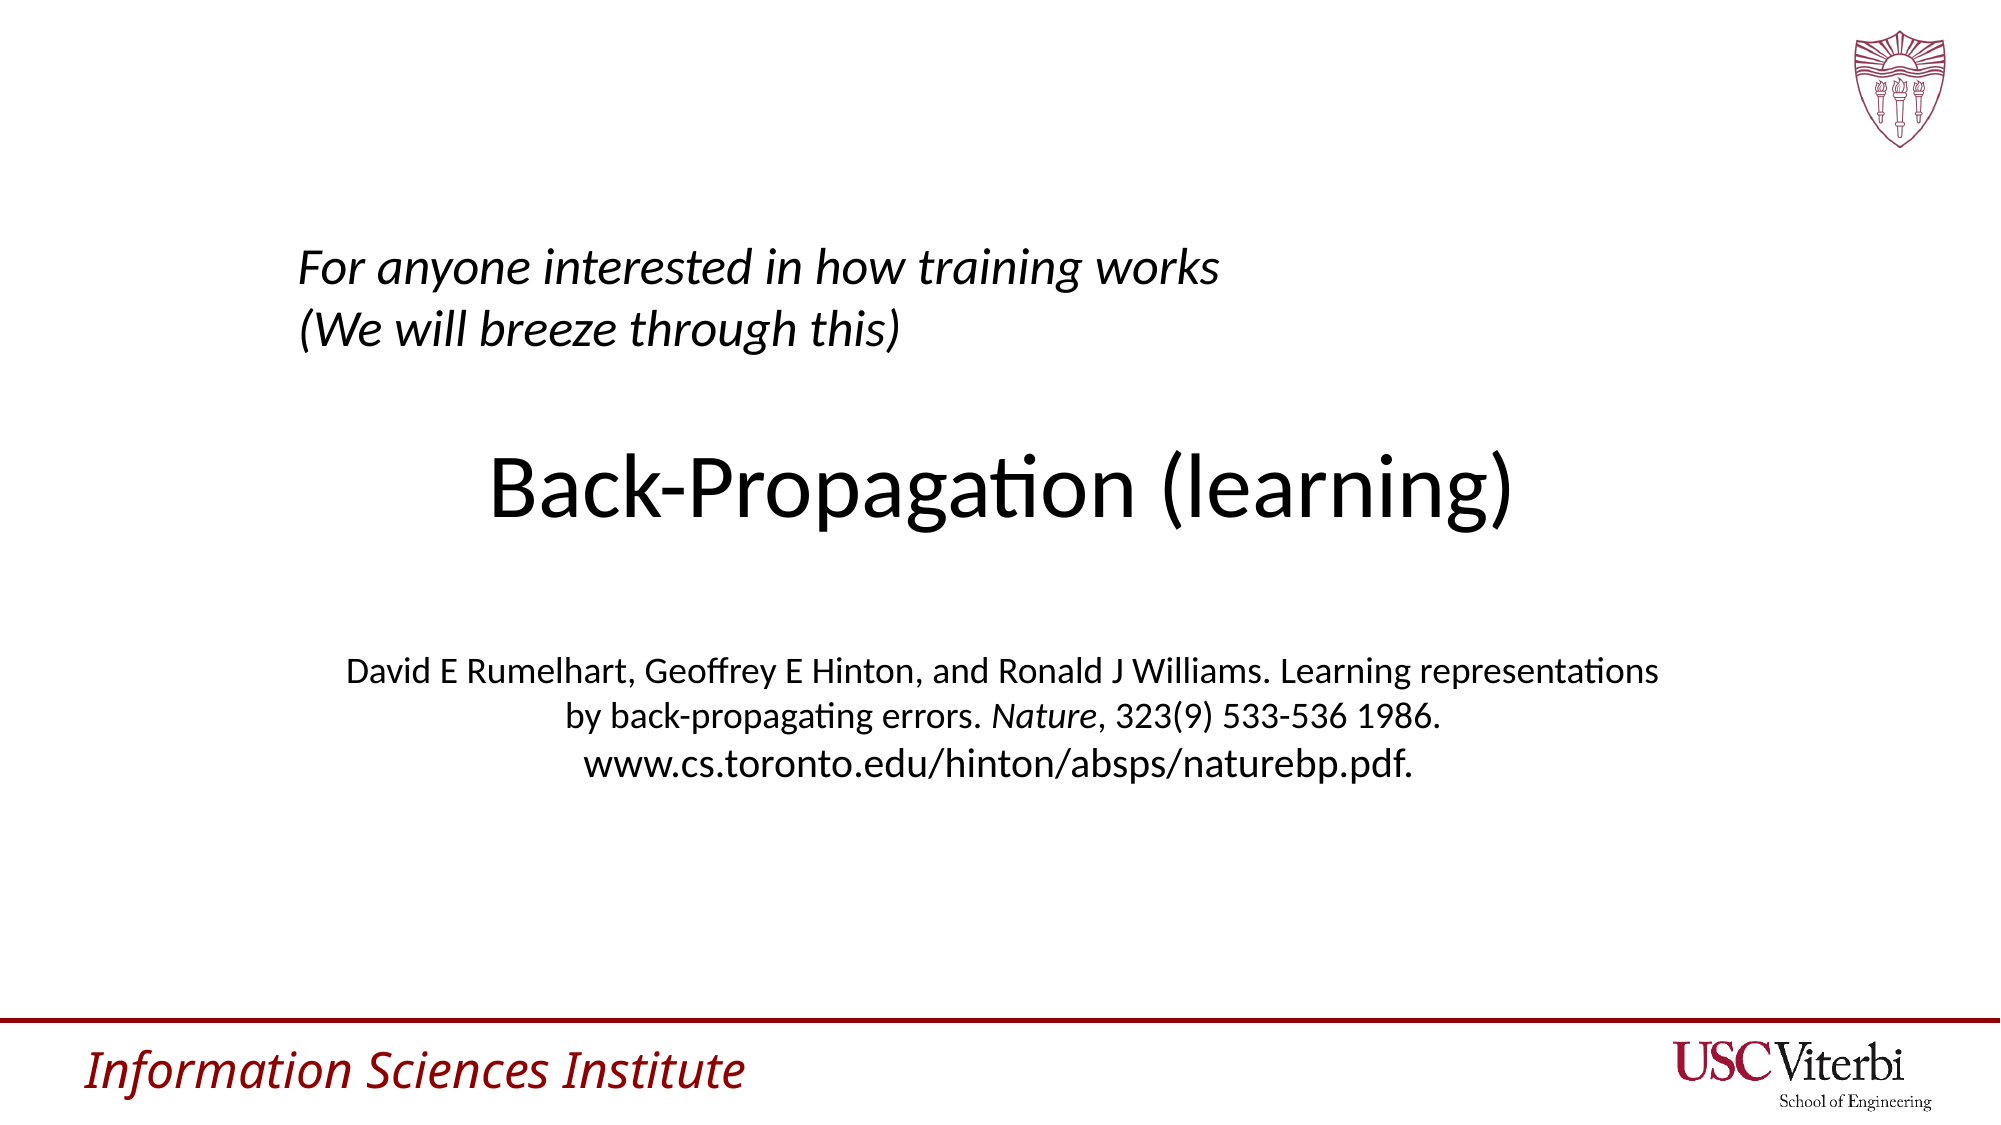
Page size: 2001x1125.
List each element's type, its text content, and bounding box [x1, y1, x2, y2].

picture [1641, 1027, 1964, 1118]
title Back-Propagation (learning) David E Rumelhart, Geoffrey E Hinton, and Ronald J Williams. Learning representations by back-propagating errors. Nature, 323(9) 533-536 1986. www.cs.toronto.edu/hinton/absps/naturebp.pdf. [312, 512, 1695, 700]
text_box For anyone interested in how training works (We will breeze through this) [282, 224, 1236, 365]
